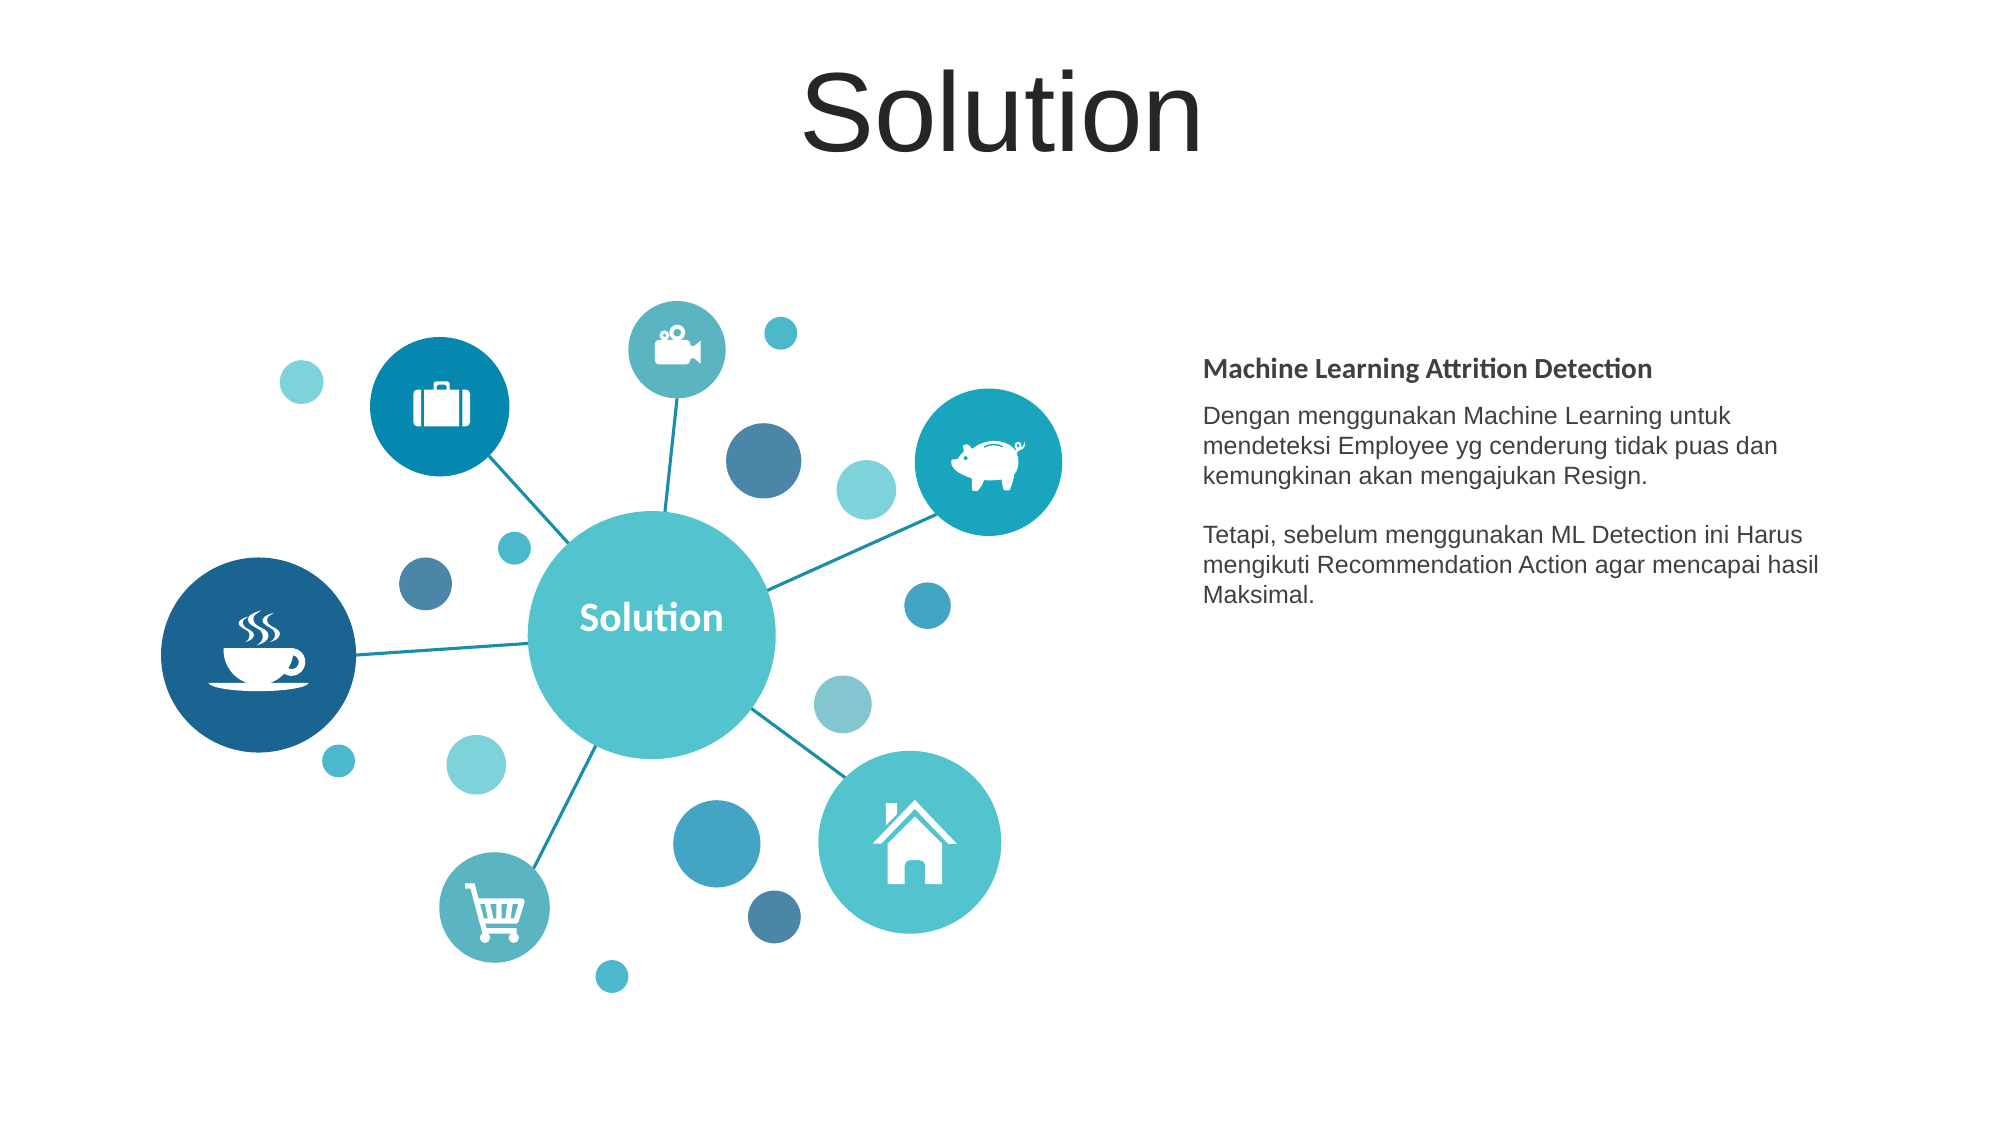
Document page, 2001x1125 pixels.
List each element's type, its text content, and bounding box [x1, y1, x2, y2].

list Solution [53, 55, 1952, 175]
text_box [160, 300, 1063, 993]
text_box Machine Learning Attrition Detection [1188, 342, 1839, 391]
text_box Dengan menggunakan Machine Learning untuk mendeteksi Employee yg cenderung tidak puas dan kemungkinan akan mengajukan Resign. Tetapi, sebelum menggunakan ML Detection ini Harus mengikuti Recommendation Action agar mencapai hasil Maksimal. [1188, 391, 1839, 617]
